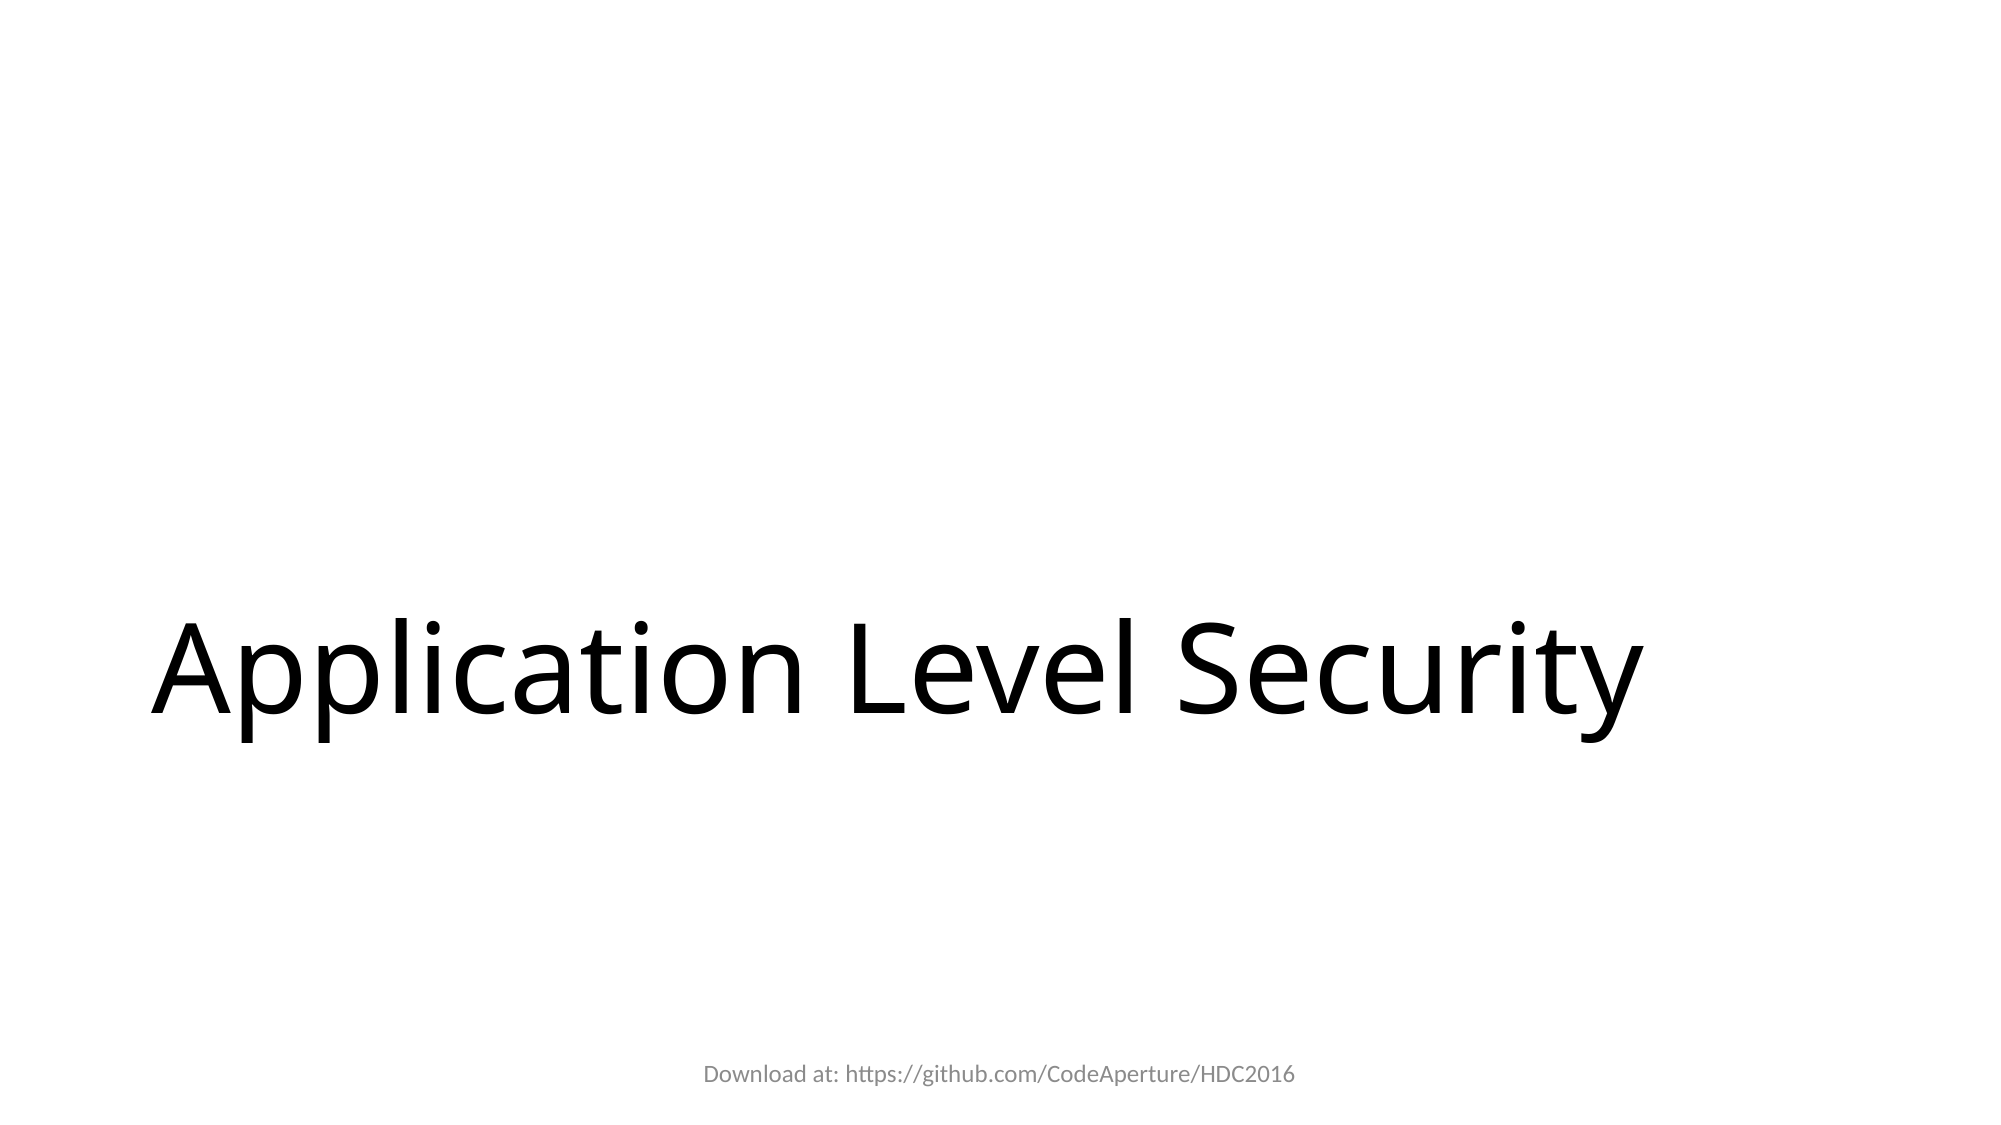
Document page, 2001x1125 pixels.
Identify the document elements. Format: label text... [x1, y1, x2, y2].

footer Download at: https://github.com/CodeAperture/HDC2016 [662, 1042, 1338, 1103]
title Application Level Security [136, 280, 1862, 749]
